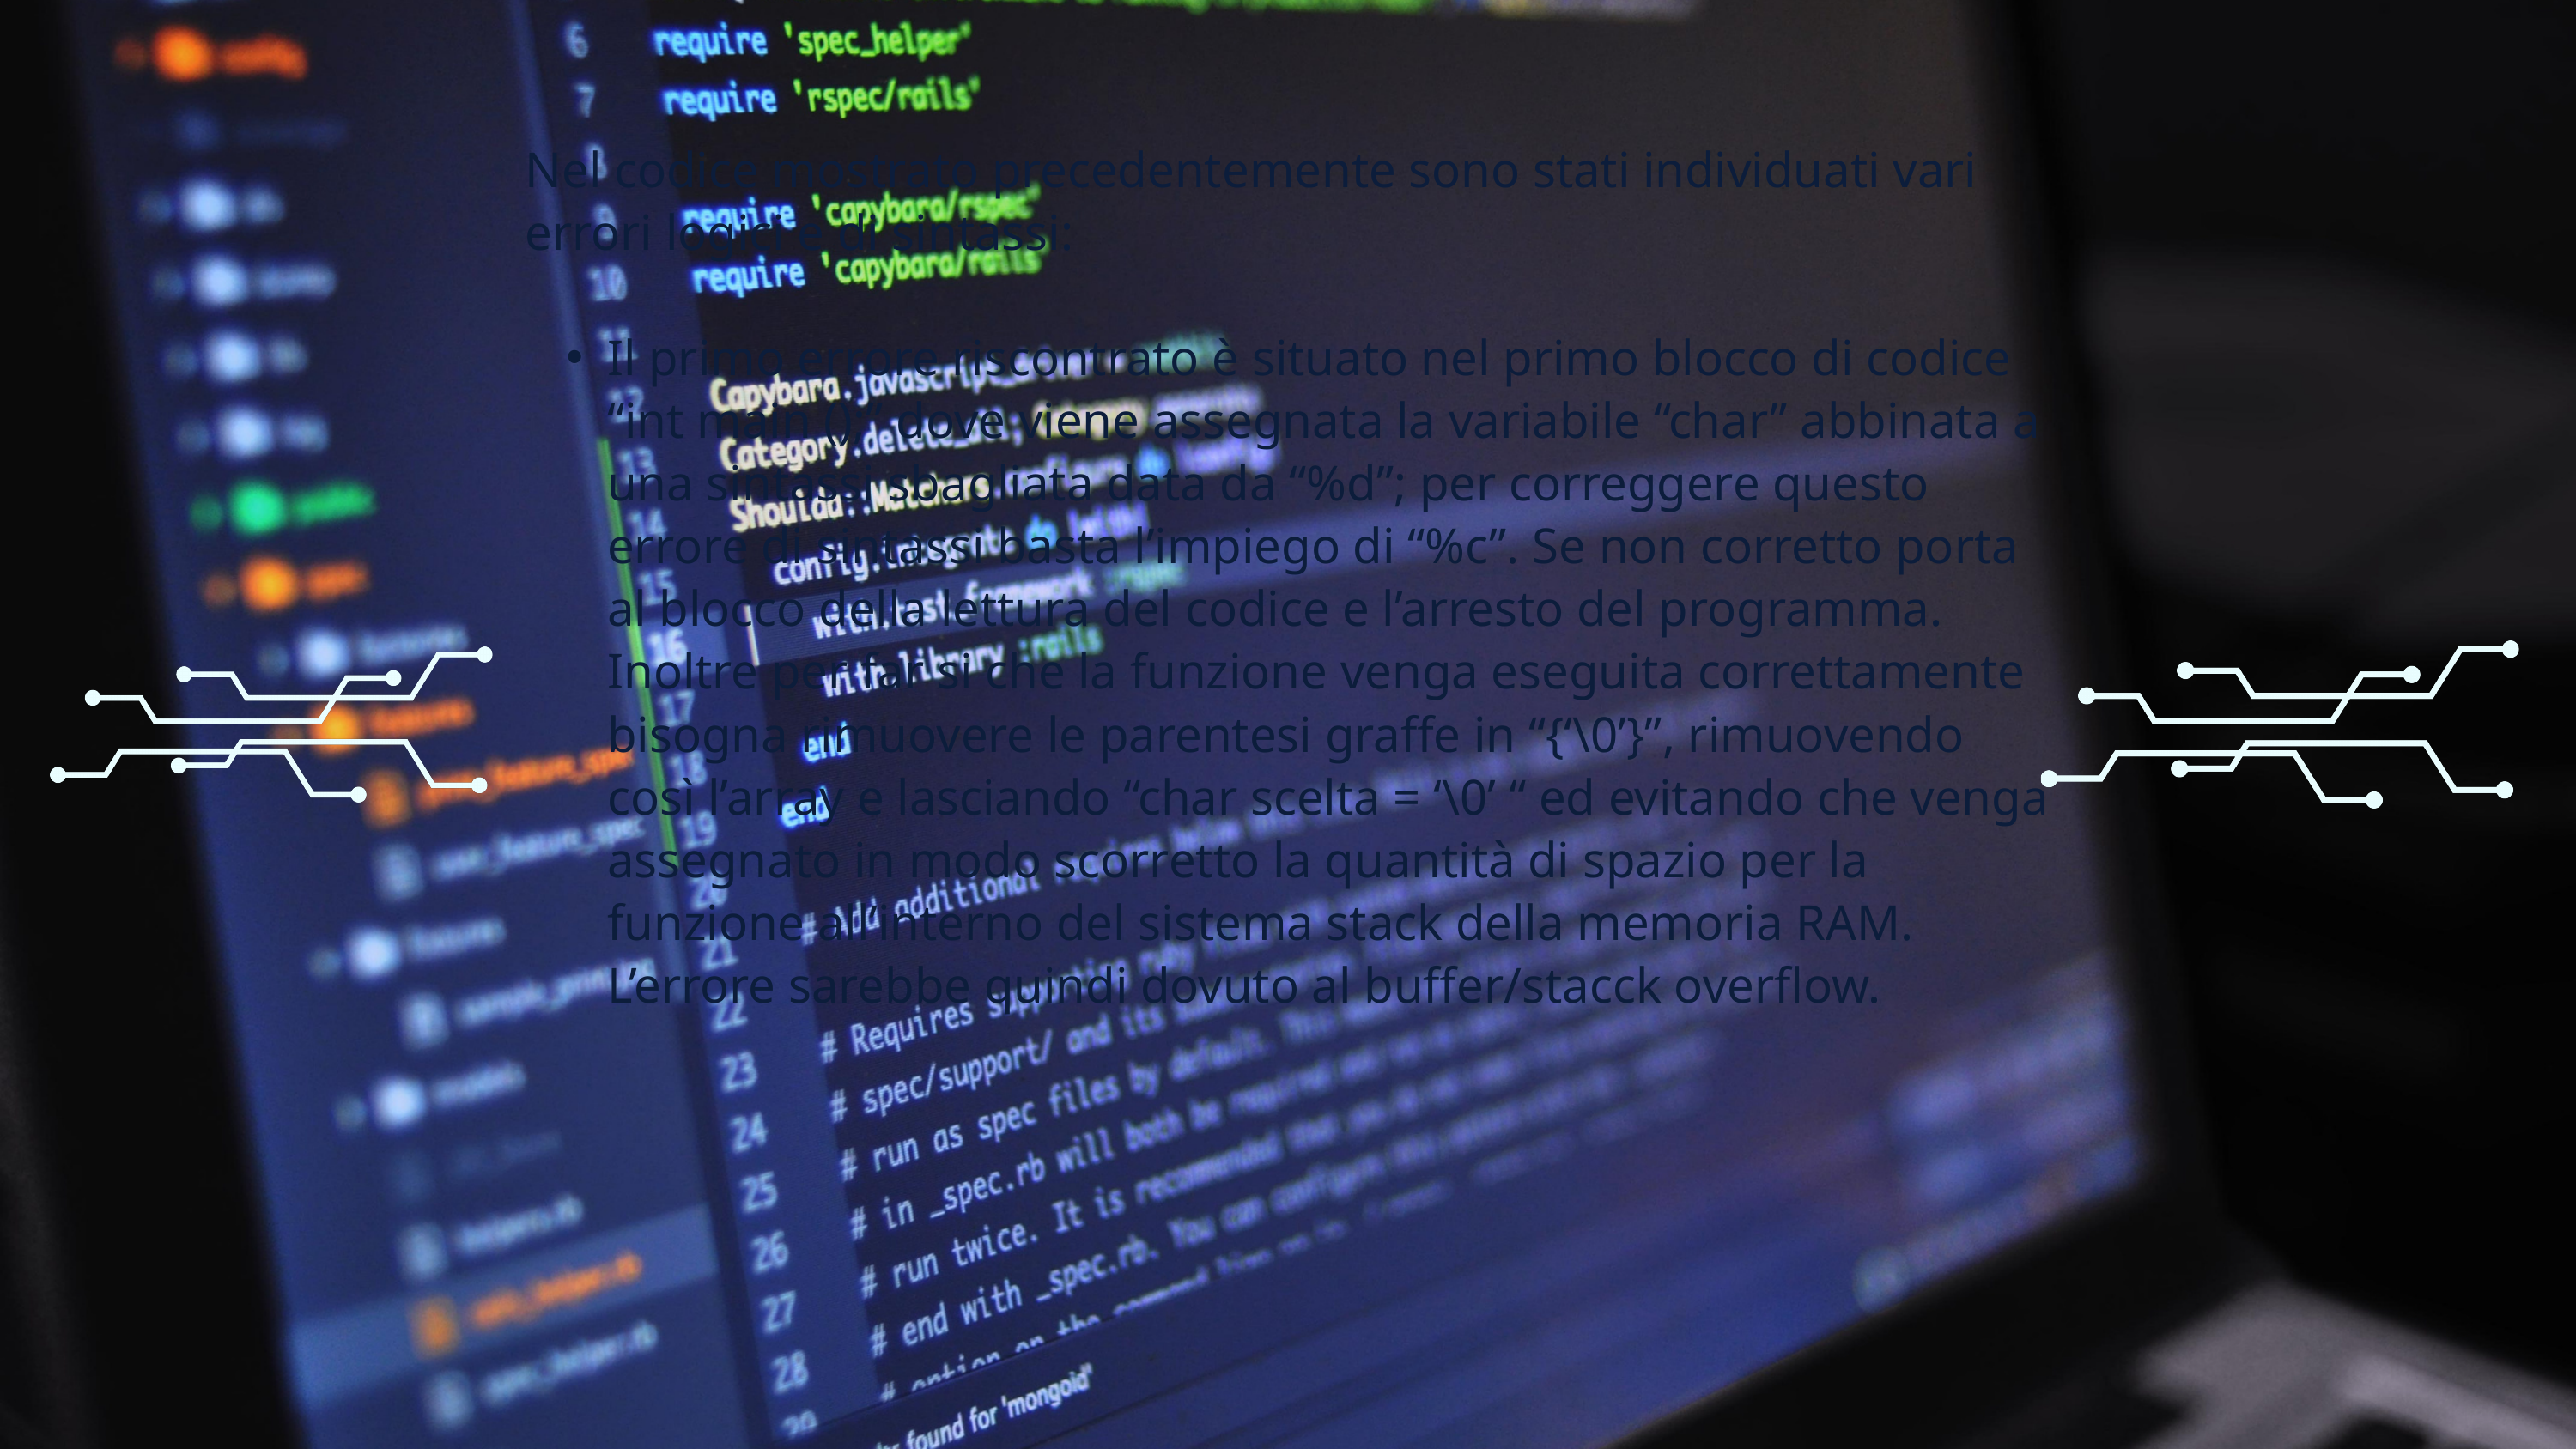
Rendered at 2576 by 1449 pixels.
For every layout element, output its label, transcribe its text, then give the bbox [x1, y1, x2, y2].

text_box [50, 646, 493, 803]
text_box Nel codice mostrato precedentemente sono stati individuati vari errori logici e di sintassi: Il primo errore riscontrato è situato nel primo blocco di codice “int main ();” dove viene assegnata la variabile “char” abbinata a una sintassi sbagliata data da “%d”; per correggere questo errore di sintassi basta l’impiego di “%c”. Se non corretto porta al blocco della lettura del codice e l’arresto del programma. Inoltre per far si che la funzione venga eseguita correttamente bisogna rimuovere le parentesi graffe in “{‘\0’}”, rimuovendo così l’array e lasciando “char scelta = ‘\0’ “ ed evitando che venga assegnato in modo scorretto la quantità di spazio per la funzione all’interno del sistema stack della memoria RAM. L’errore sarebbe quindi dovuto al buffer/stacck overflow. [525, 134, 2051, 1013]
text_box [2040, 640, 2519, 809]
text_box [0, 0, 2576, 1449]
